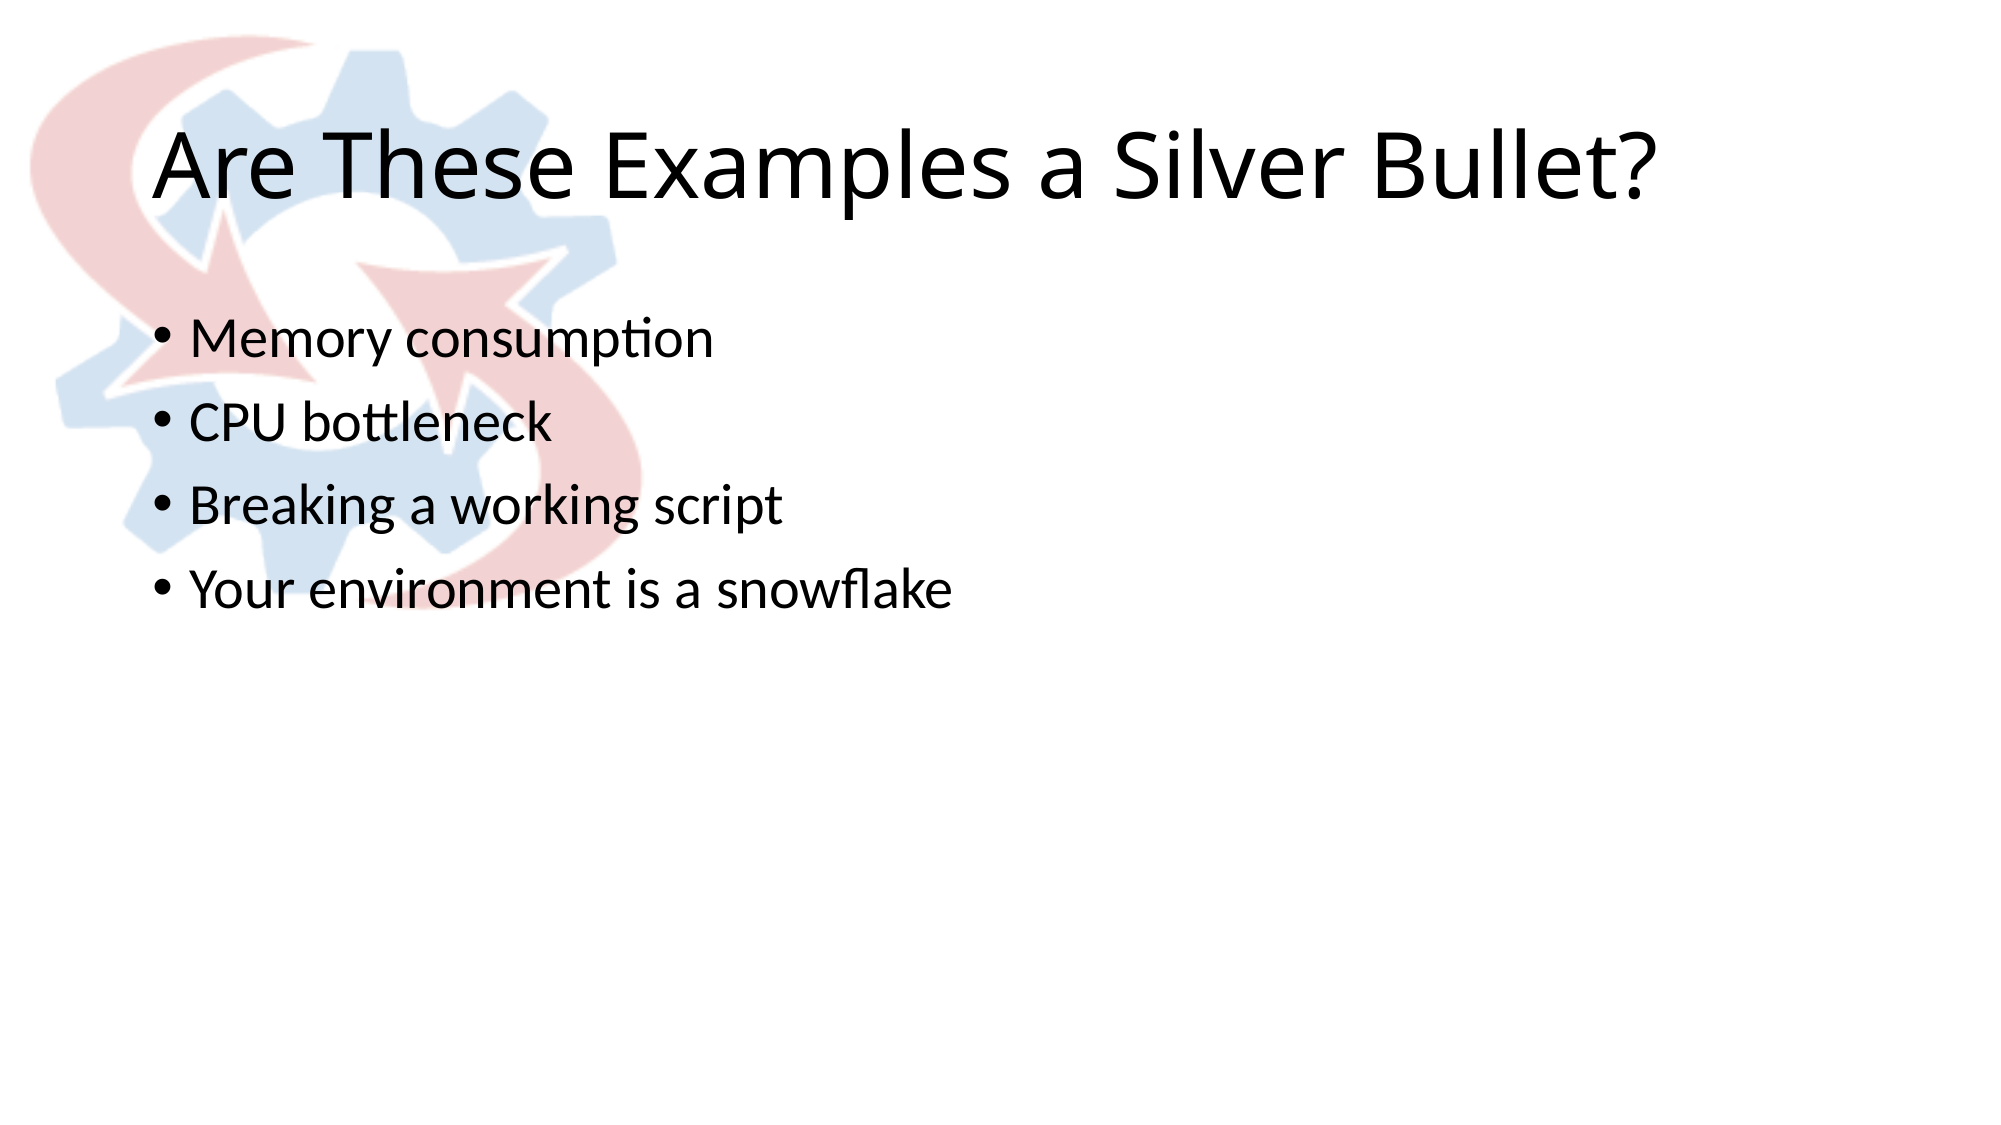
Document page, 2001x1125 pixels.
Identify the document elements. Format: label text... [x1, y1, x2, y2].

list Memory consumption CPU bottleneck Breaking a working script Your environment is a snowflake [137, 299, 1863, 1014]
title Are These Examples a Silver Bullet? [137, 59, 1863, 278]
